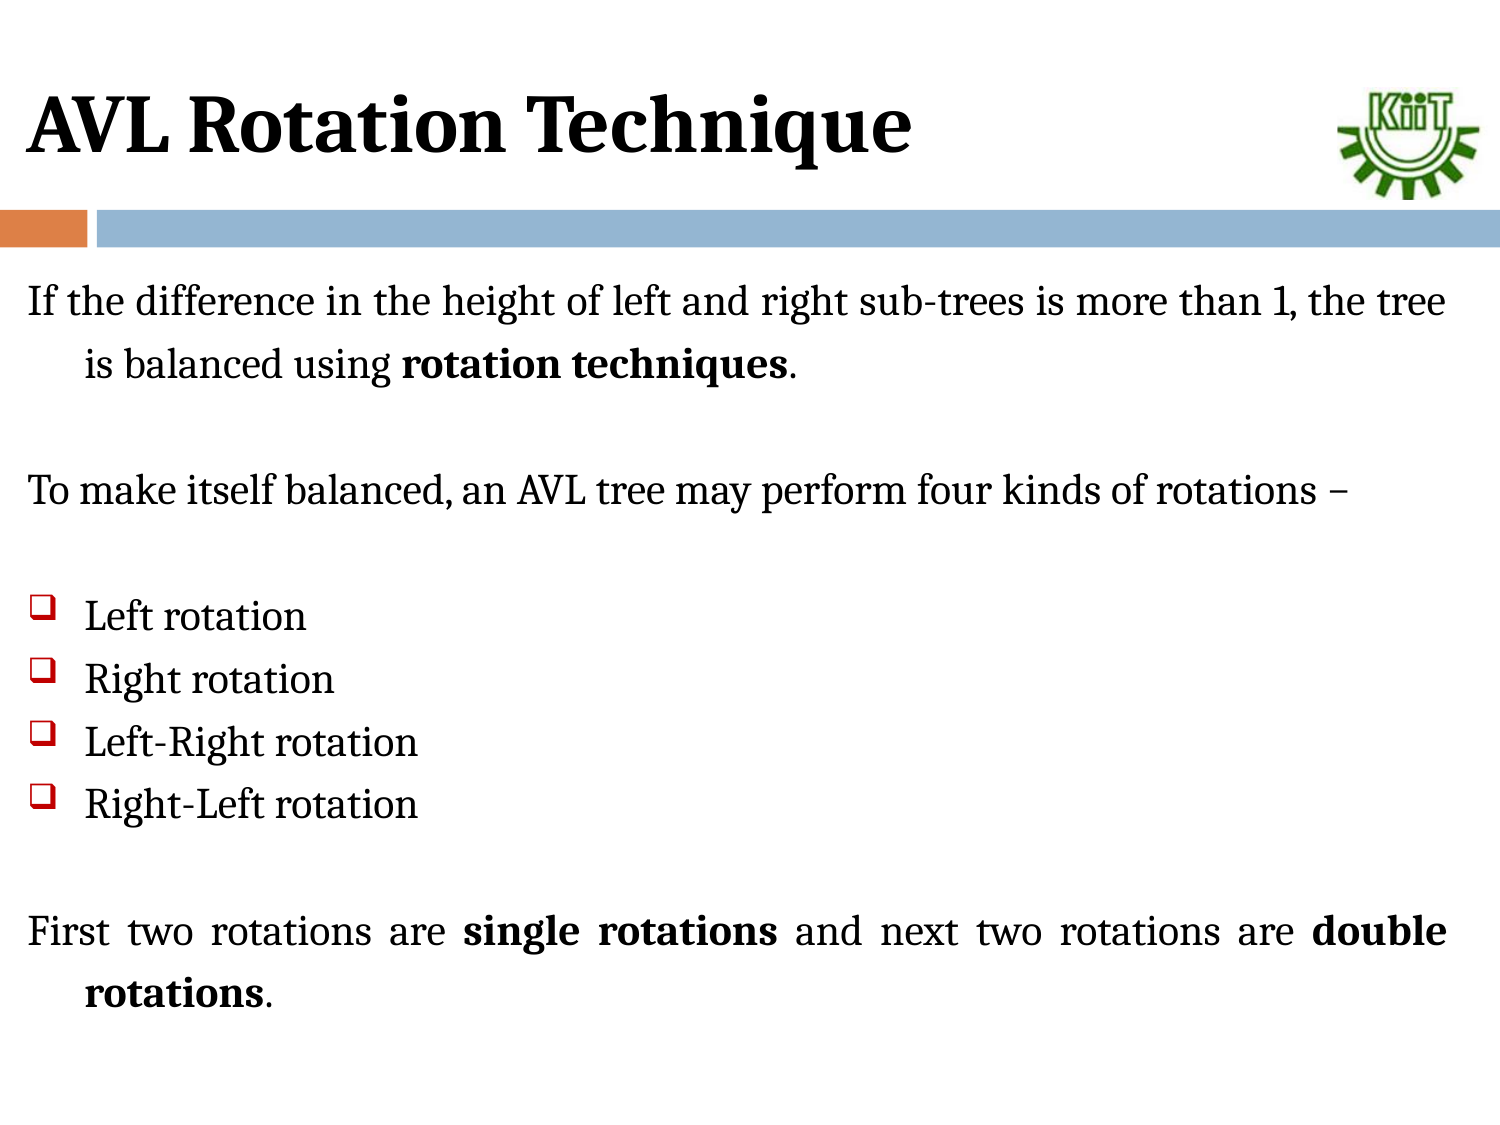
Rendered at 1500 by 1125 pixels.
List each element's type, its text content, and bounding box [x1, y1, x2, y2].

title AVL Rotation Technique [10, 37, 1349, 201]
text_box If the difference in the height of left and right sub-trees is more than 1, the tree is balanced using rotation techniques. To make itself balanced, an AVL tree may perform four kinds of rotations − Left rotation Right rotation Left-Right rotation Right-Left rotation First two rotations are single rotations and next two rotations are double rotations. [12, 253, 1463, 1027]
picture [1337, 87, 1491, 201]
